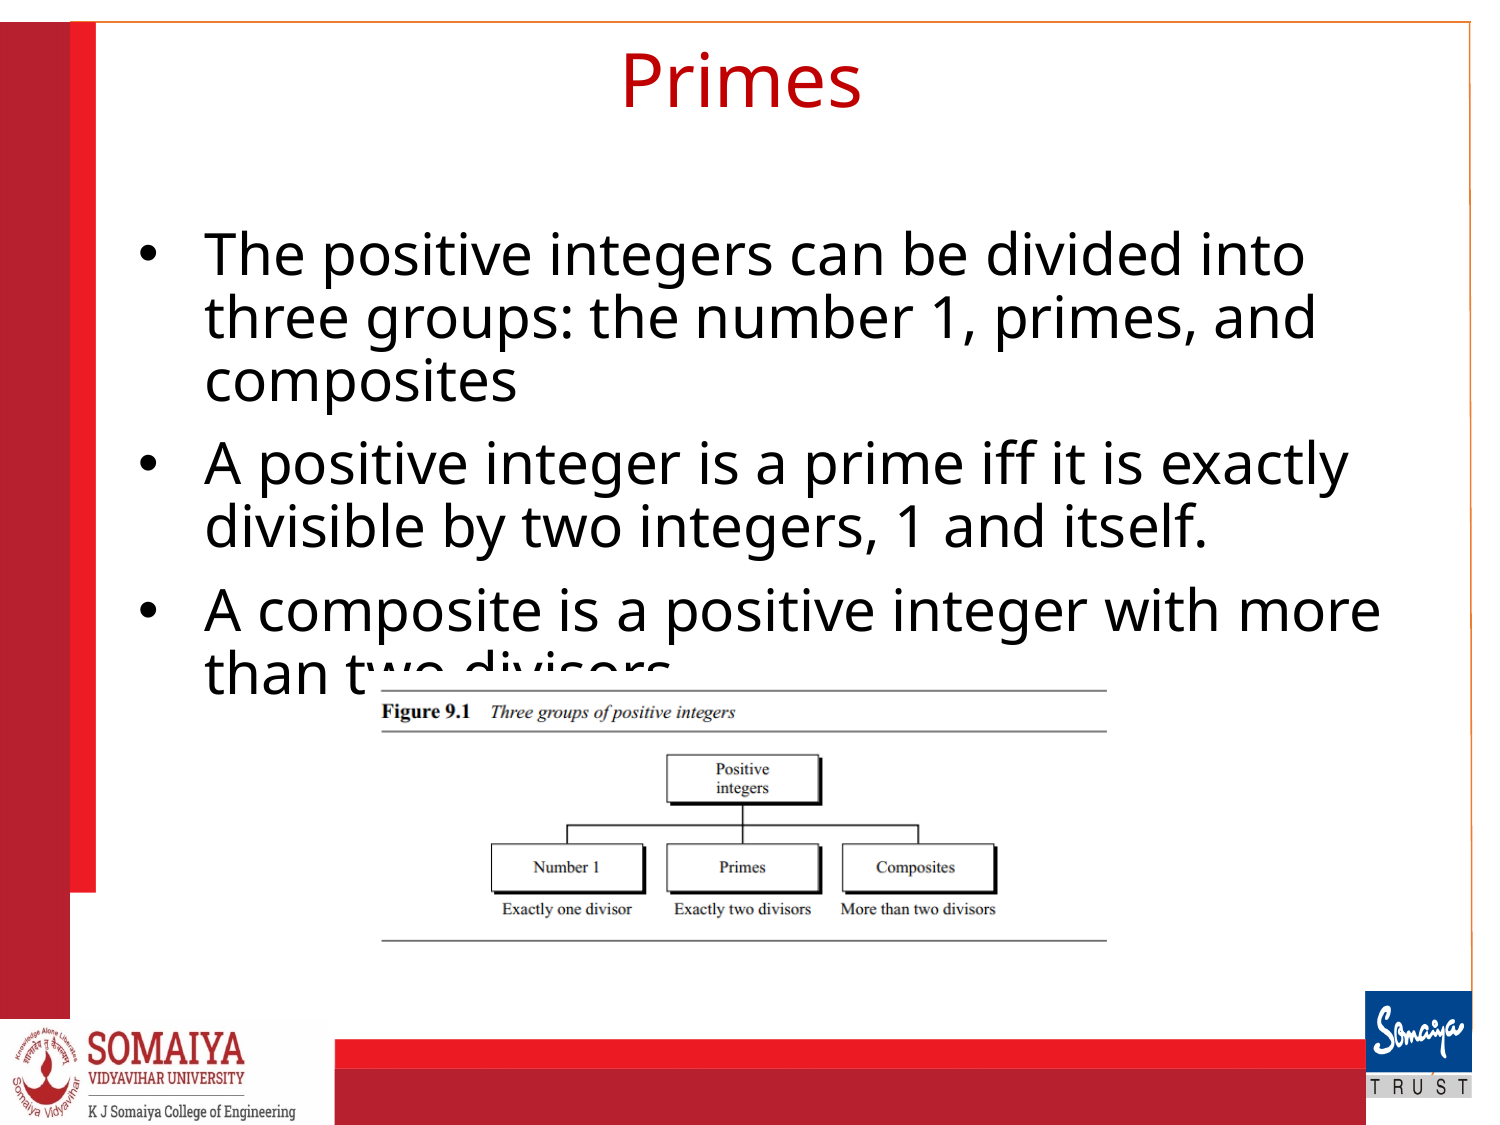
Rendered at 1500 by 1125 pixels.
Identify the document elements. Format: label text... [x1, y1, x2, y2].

picture [1365, 991, 1472, 1098]
picture [0, 22, 327, 1125]
list The positive integers can be divided into three groups: the number 1, primes, and composites A positive integer is a prime iff it is exactly divisible by two integers, 1 and itself. A composite is a positive integer with more than two divisors. [114, 217, 1465, 960]
picture [366, 671, 1134, 955]
title Primes [134, 35, 1349, 179]
picture [335, 1040, 1365, 1125]
